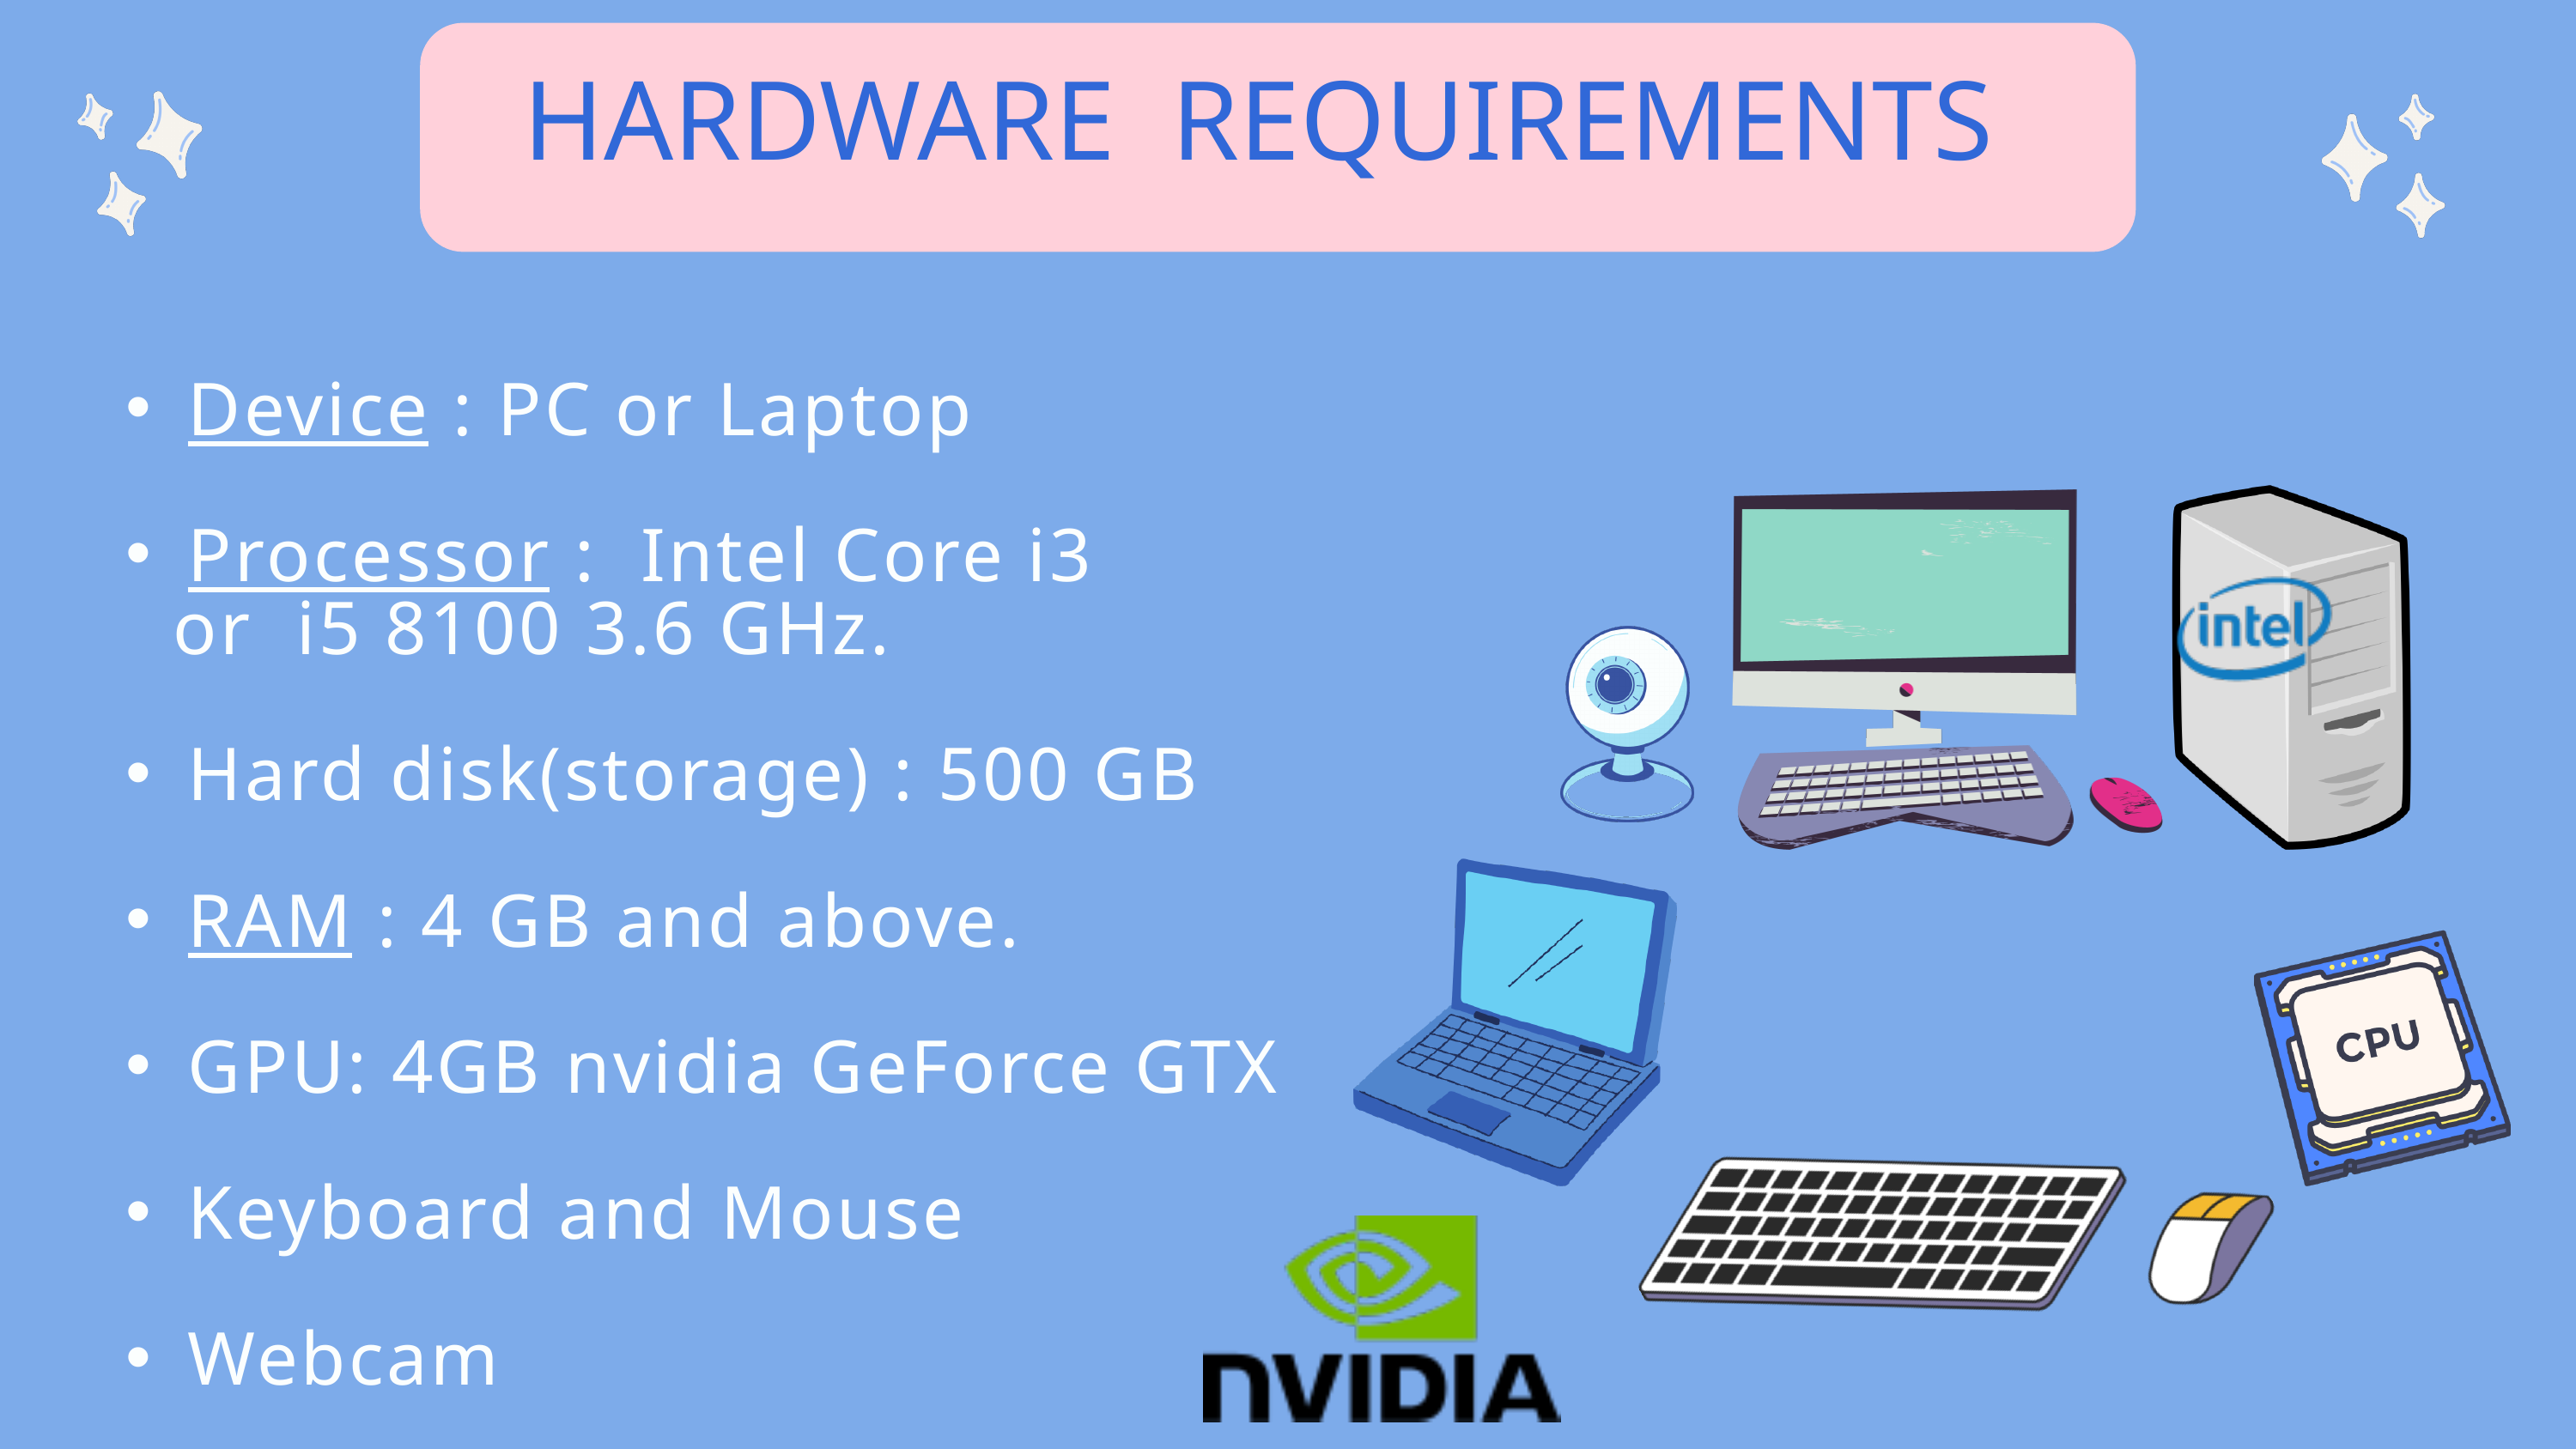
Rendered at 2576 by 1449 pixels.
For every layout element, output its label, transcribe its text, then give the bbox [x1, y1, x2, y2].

picture [64, 65, 226, 244]
picture [1352, 858, 2512, 1449]
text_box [393, 70, 2123, 641]
picture [2318, 92, 2448, 245]
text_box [419, 22, 2136, 252]
picture [1203, 1216, 1561, 1422]
picture [1560, 626, 1694, 822]
text_box Device : PC or Laptop Processor : Intel Core i3 or i5 8100 3.6 GHz. Hard disk(storage) : 500 GB RAM : 4 GB and above. GPU: 4GB nvidia GeForce GTX Keyboard and Mouse Webcam [64, 376, 1305, 1449]
picture [1729, 484, 2412, 851]
